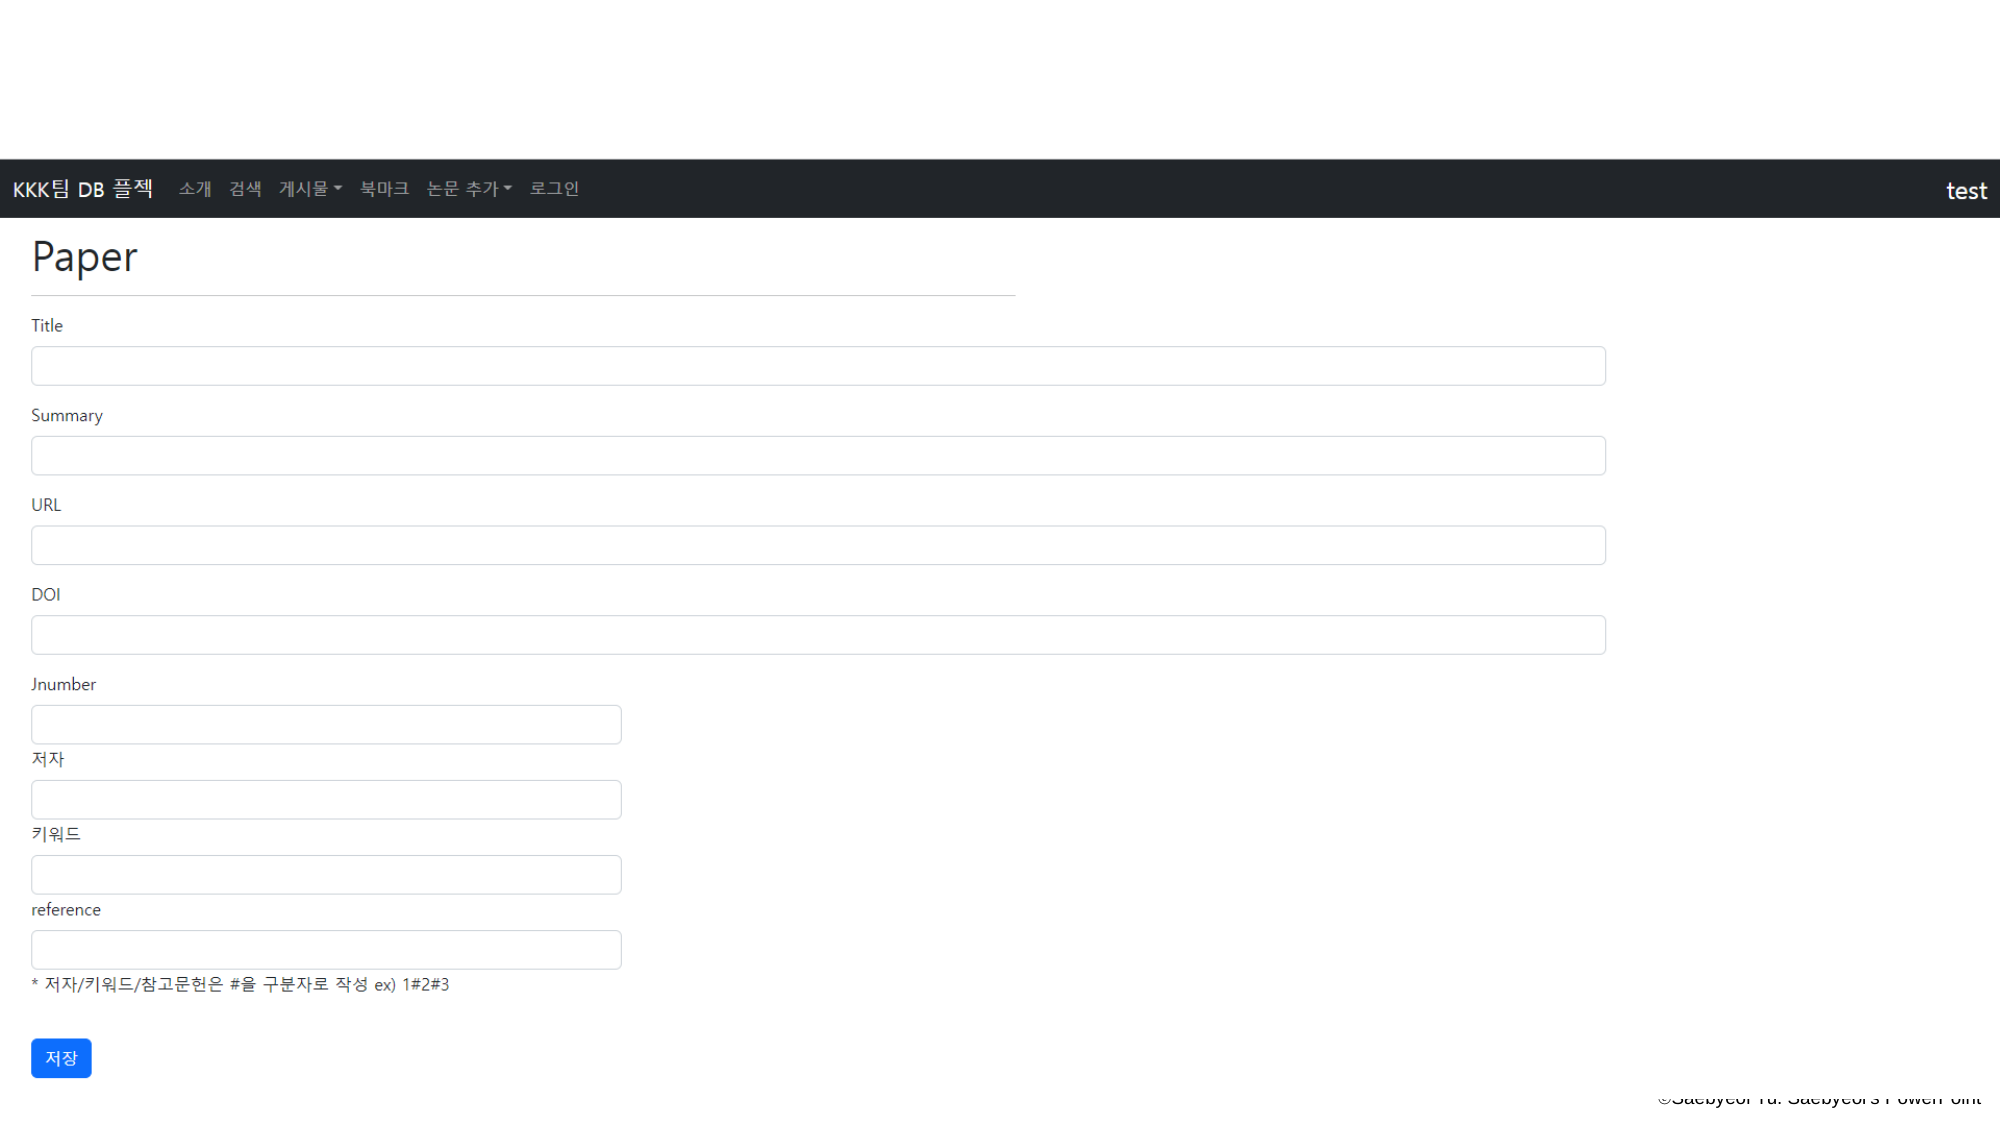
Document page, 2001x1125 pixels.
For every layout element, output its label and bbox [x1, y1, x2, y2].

picture [0, 149, 2000, 1099]
